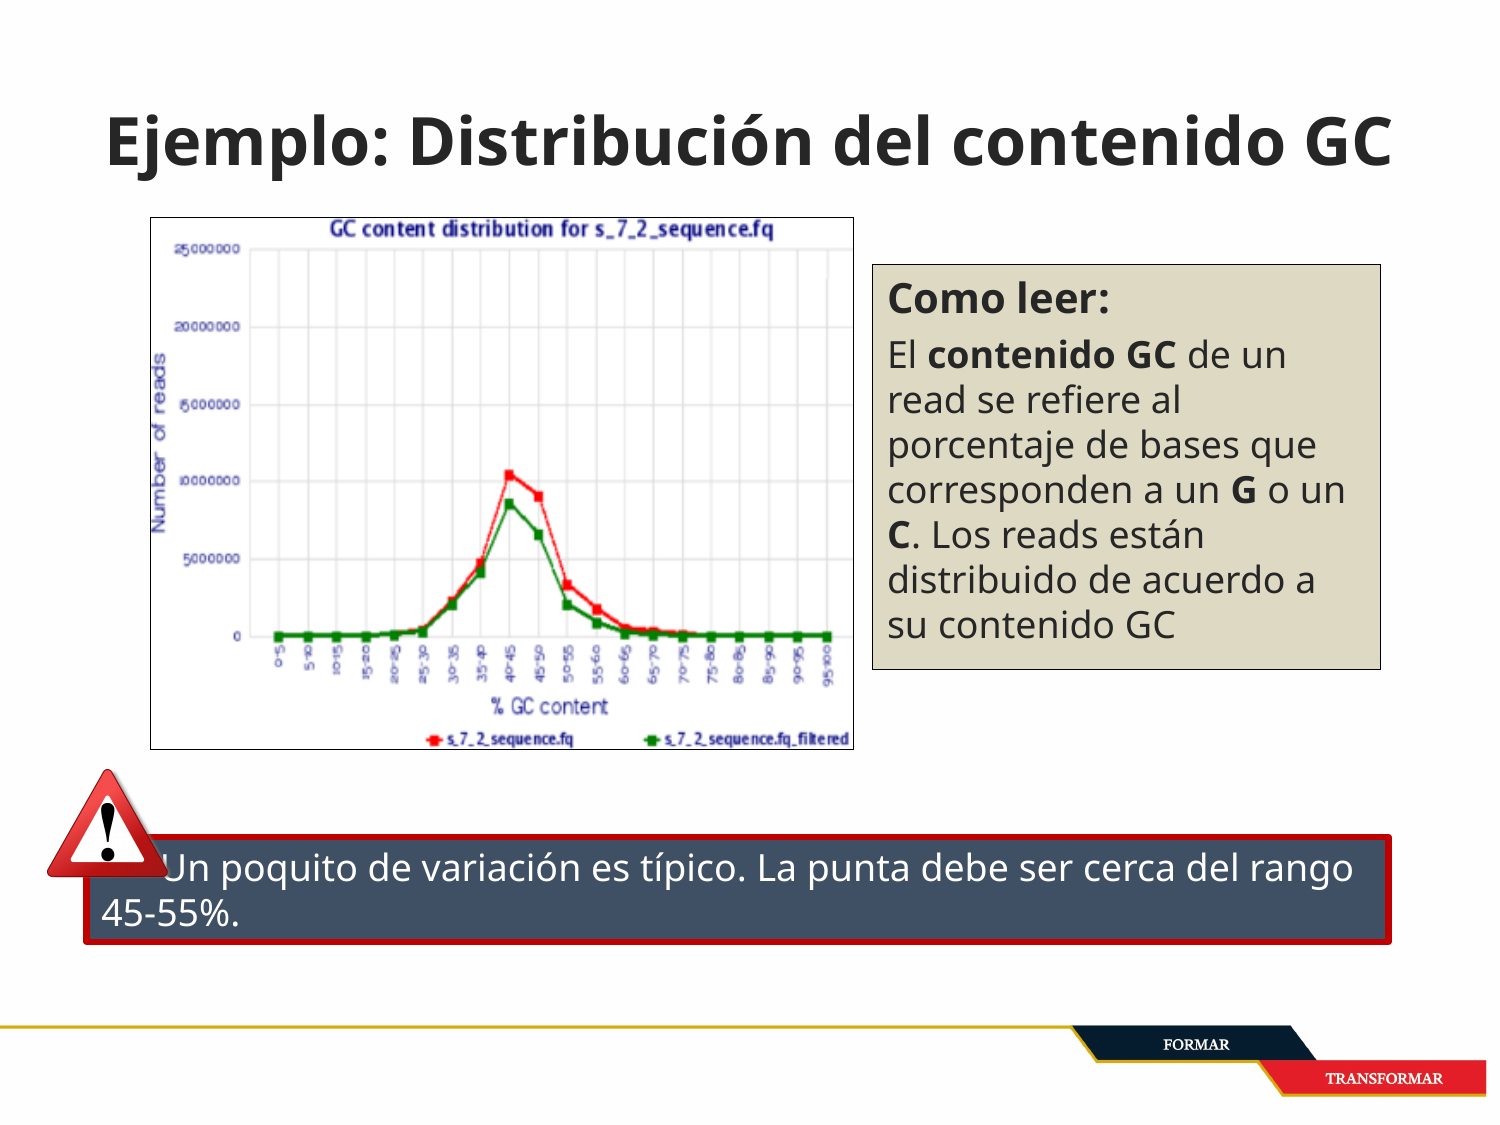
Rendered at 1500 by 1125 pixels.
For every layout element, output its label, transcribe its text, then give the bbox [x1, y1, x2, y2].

text_box Un poquito de variación es típico. La punta debe ser cerca del rango 45-55%. [86, 836, 1389, 942]
title Ejemplo: Distribución del contenido GC [75, 45, 1425, 233]
text_box Como leer: El contenido GC de un read se refiere al porcentaje de bases que corresponden a un G o un C. Los reads están distribuido de acuerdo a su contenido GC [872, 264, 1381, 670]
picture [0, 0, 1500, 1125]
